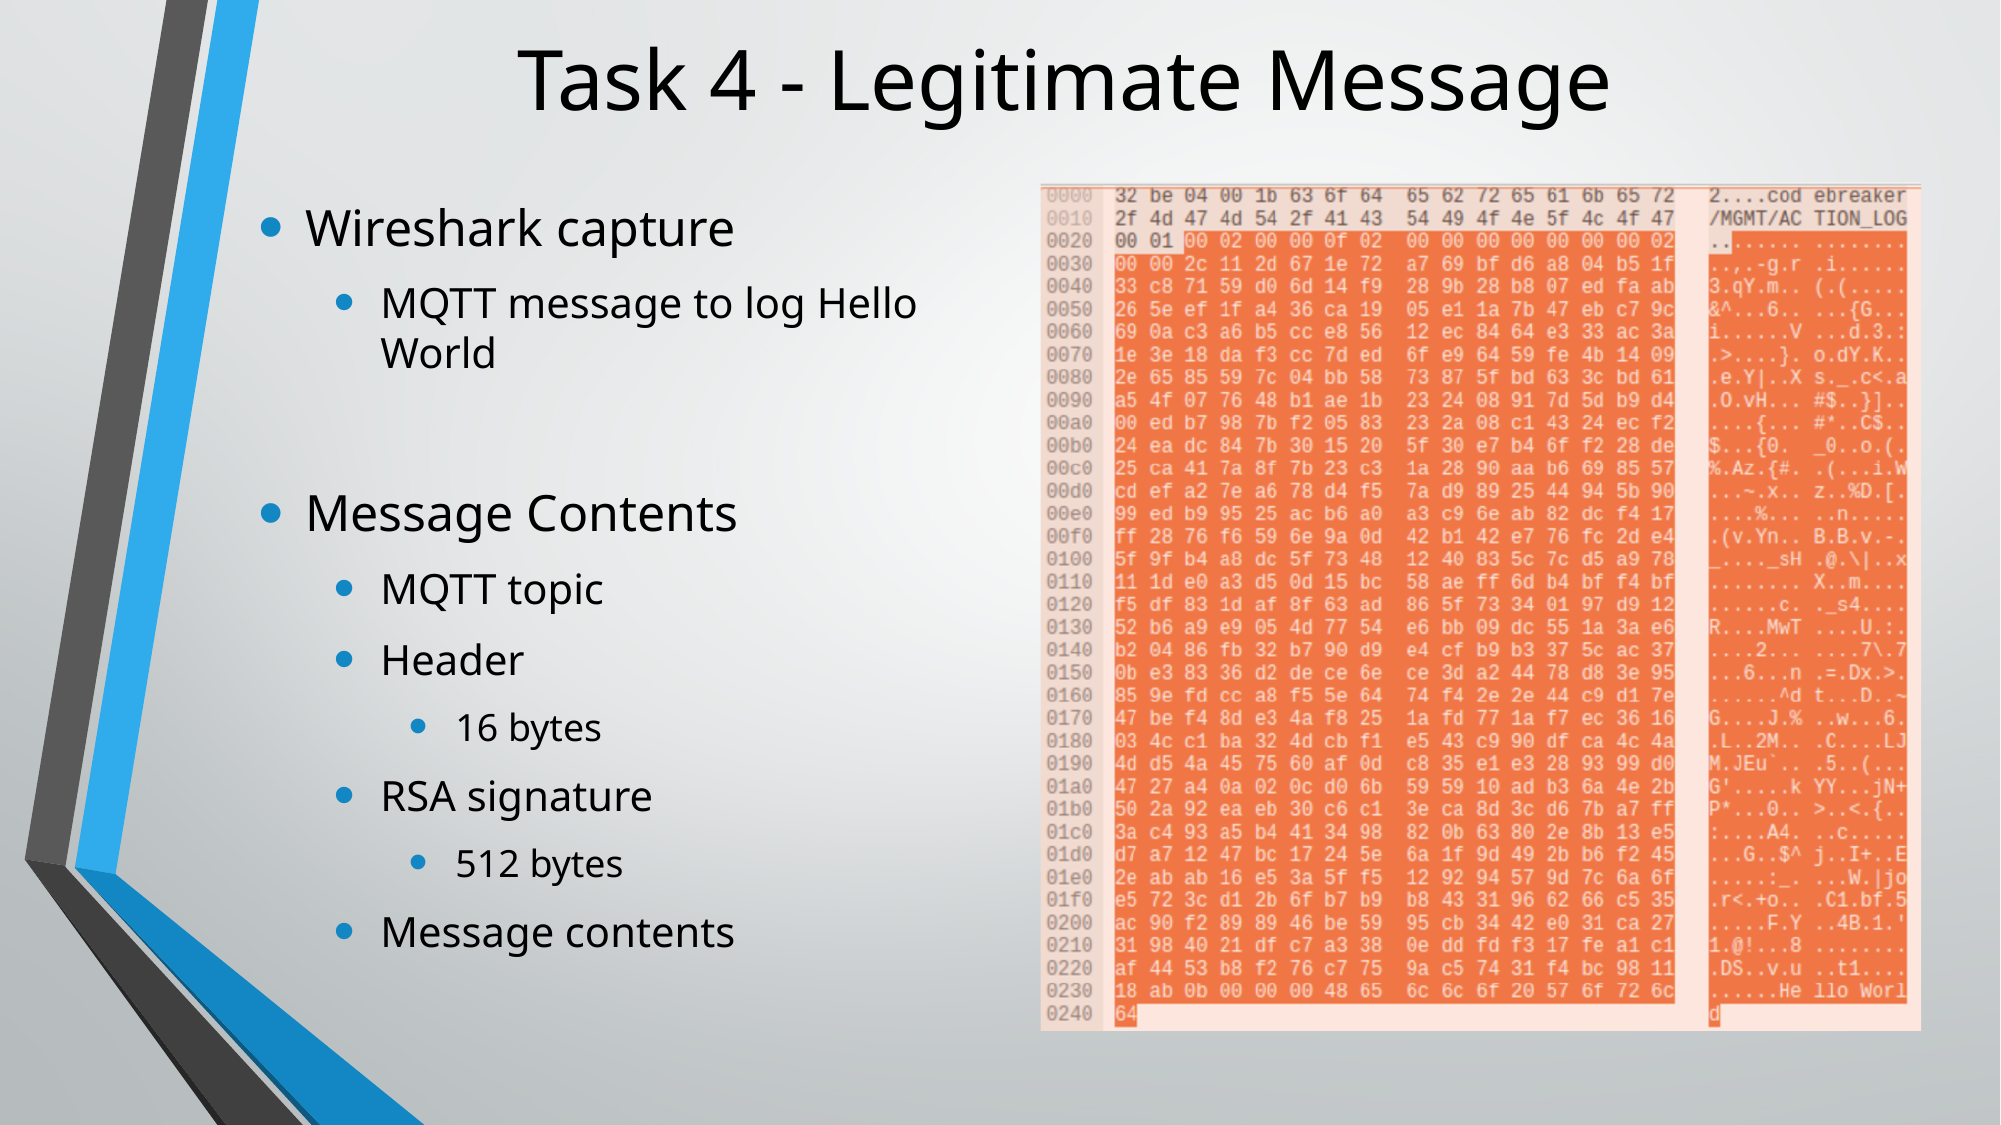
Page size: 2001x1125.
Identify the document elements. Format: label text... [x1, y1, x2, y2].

title Task 4 - Legitimate Message [243, 0, 1887, 154]
picture [1040, 181, 1922, 1031]
list Wireshark capture MQTT message to log Hello World Message Contents MQTT topic Header 16 bytes RSA signature 512 bytes Message contents [243, 188, 1030, 950]
